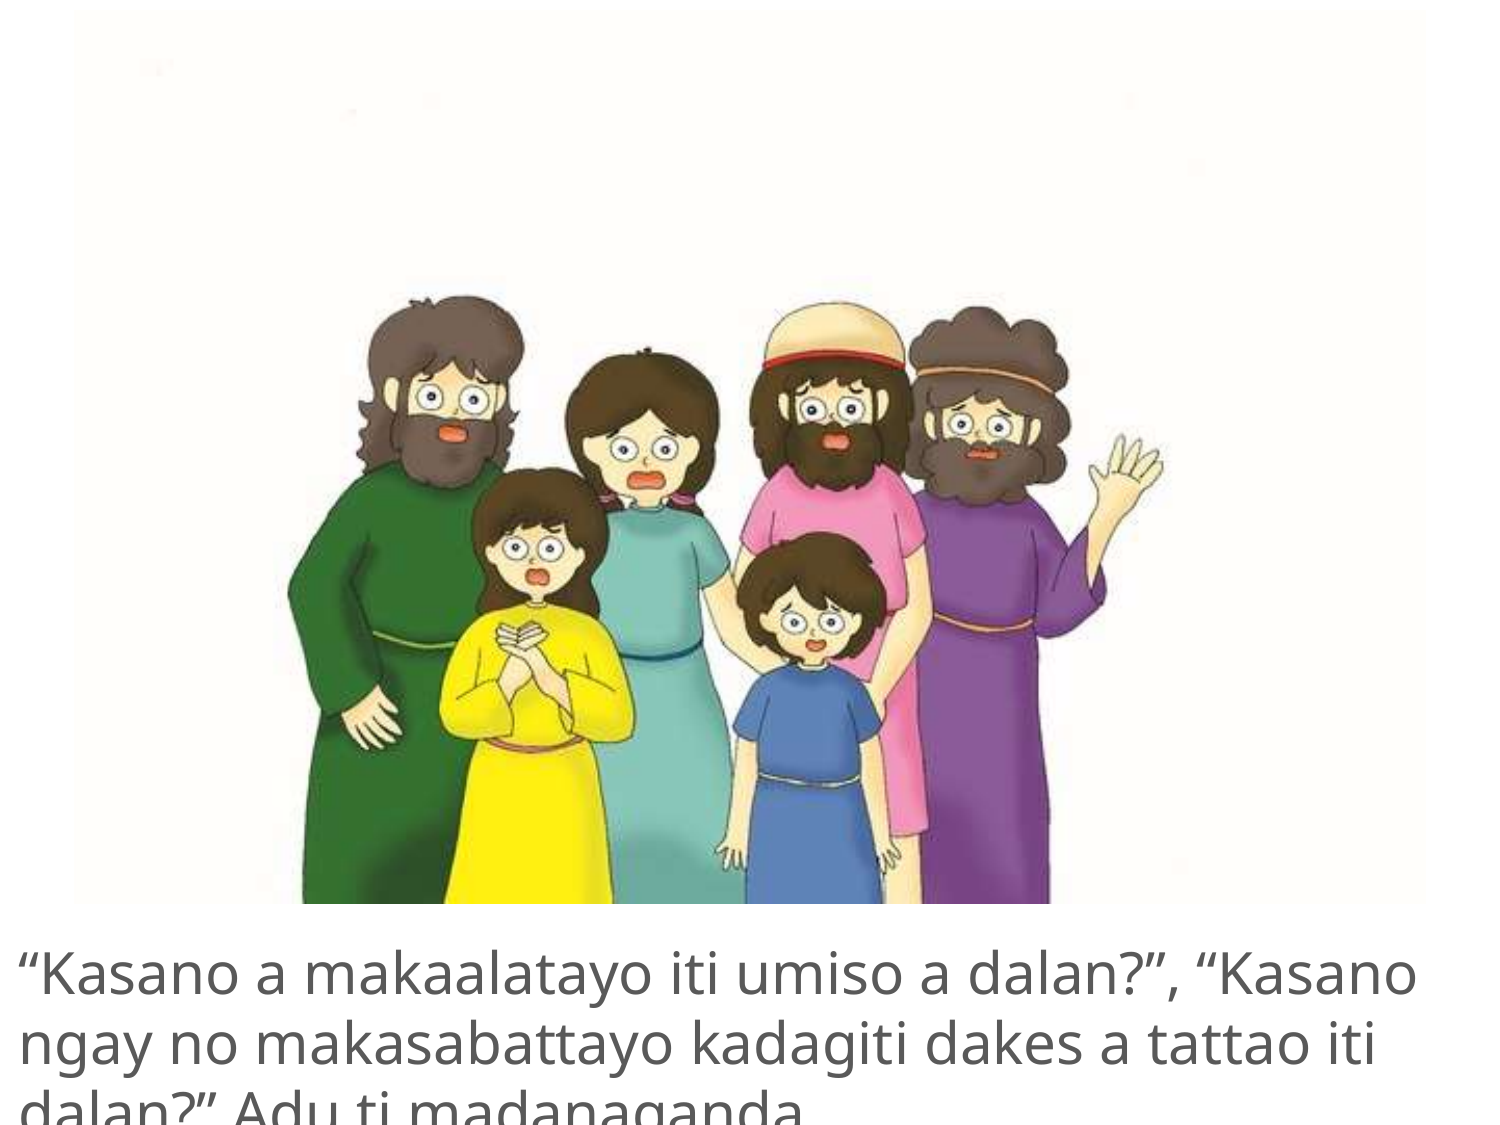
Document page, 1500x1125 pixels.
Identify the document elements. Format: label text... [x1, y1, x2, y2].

picture [74, 10, 1426, 905]
text_box “Kasano a makaalatayo iti umiso a dalan?”, “Kasano ngay no makasabattayo kadagiti dakes a tattao iti dalan?” Adu ti madanaganda. [4, 928, 1475, 1125]
